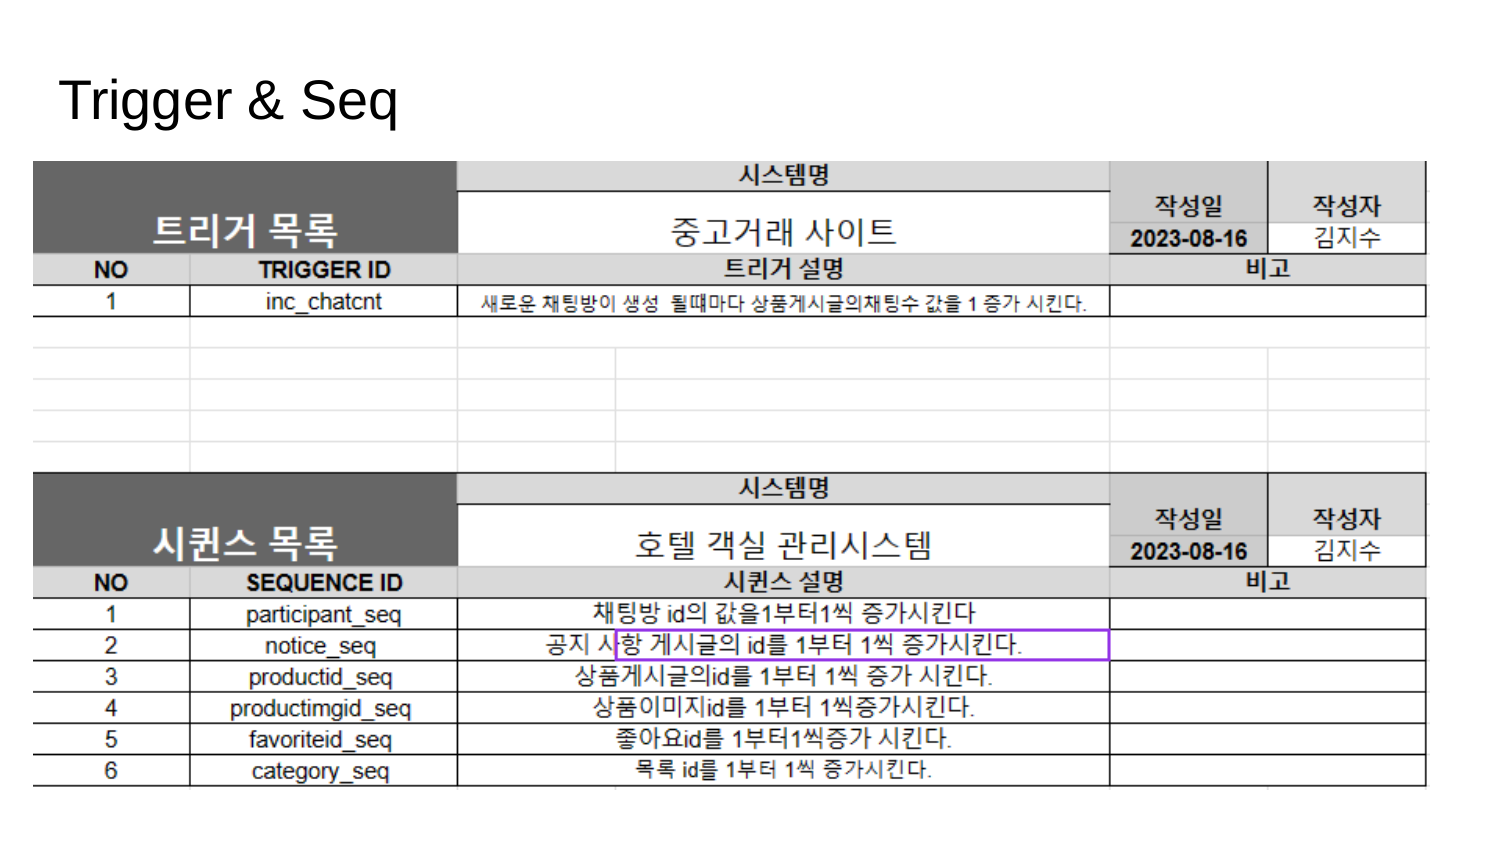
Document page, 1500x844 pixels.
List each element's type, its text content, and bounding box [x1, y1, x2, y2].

picture [33, 161, 1430, 791]
title Trigger & Seq [43, 30, 1046, 146]
